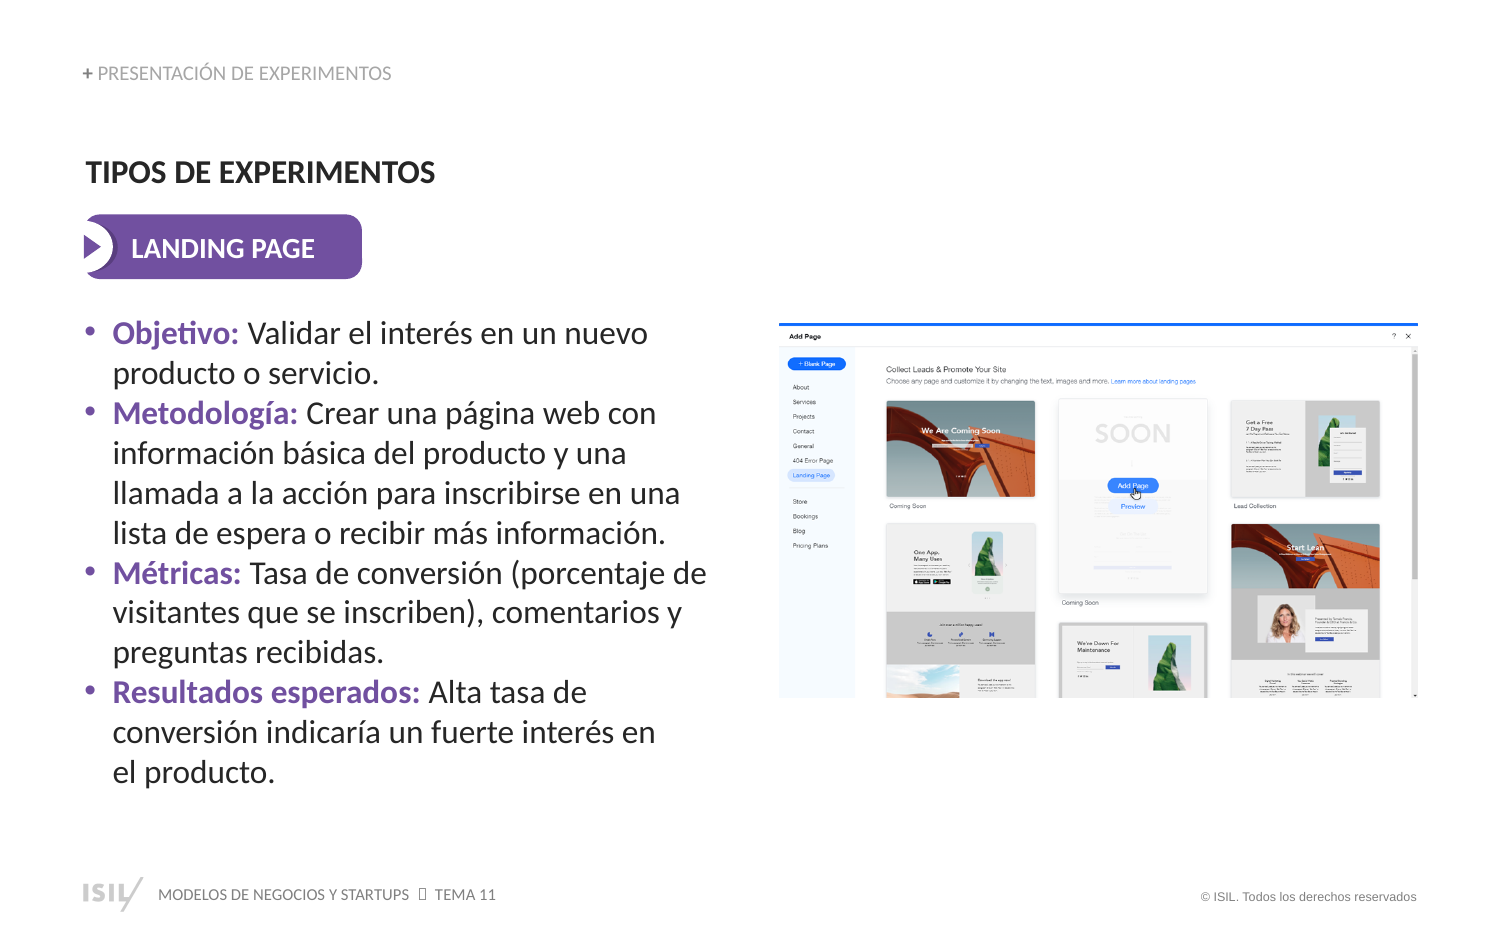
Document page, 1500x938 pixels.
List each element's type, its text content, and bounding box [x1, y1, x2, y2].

text_box TIPOS DE EXPERIMENTOS [83, 150, 722, 191]
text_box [53, 214, 363, 280]
text_box Objetivo: Validar el interés en un nuevo producto o servicio. Metodología: Crear una página web con información básica del producto y una llamada a la acción para inscribirse en una lista de espera o recibir más información. Métricas: Tasa de conversión (porcentaje de visitantes que se inscriben), comentarios y preguntas recibidas. Resultados esperados: Alta tasa de conversión indicaría un fuerte interés en el producto. [82, 311, 721, 791]
text_box + PRESENTACIÓN DE EXPERIMENTOS [82, 61, 721, 85]
picture [779, 323, 1418, 699]
